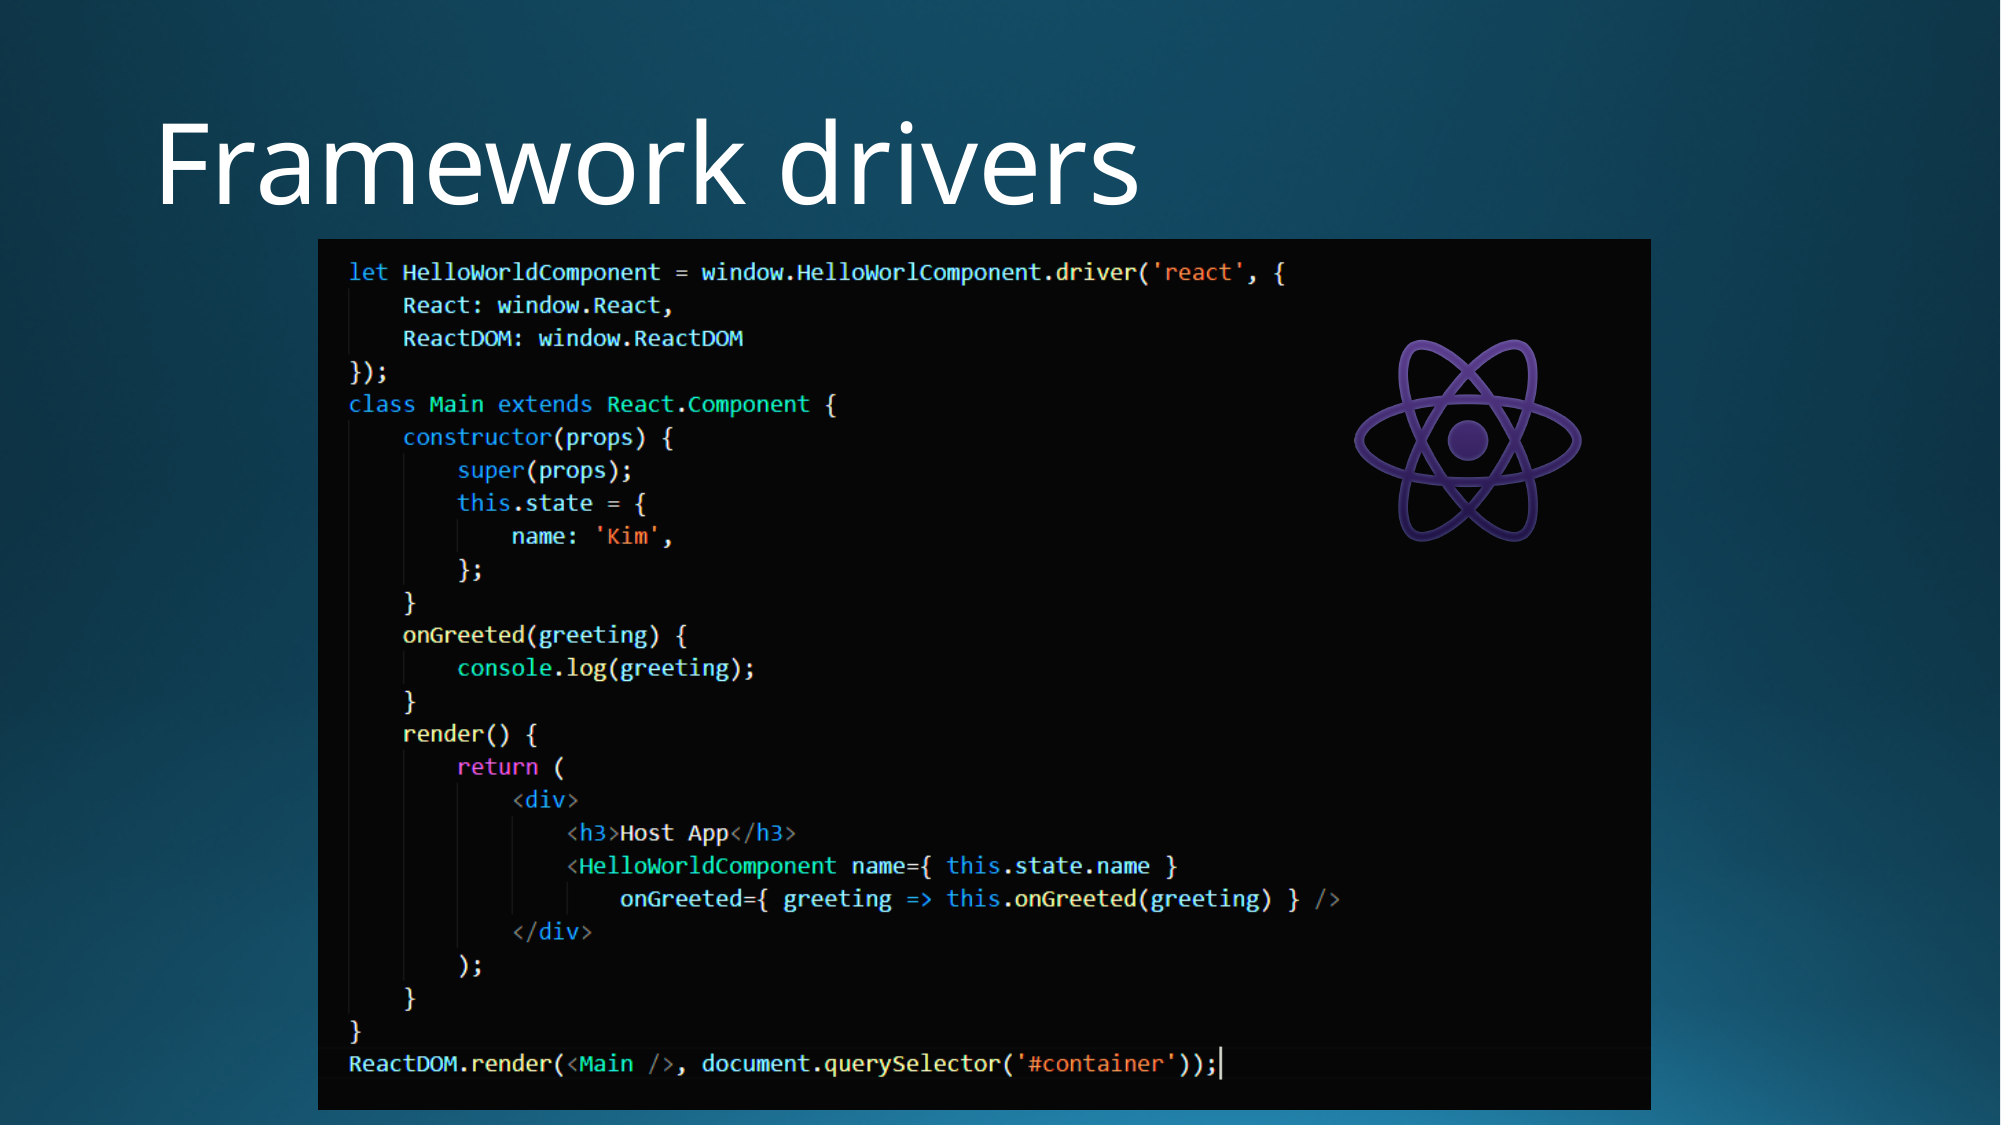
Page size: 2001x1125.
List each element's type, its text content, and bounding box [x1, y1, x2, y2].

title Framework drivers [137, 59, 1863, 278]
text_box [318, 239, 1651, 1110]
picture [0, 0, 2001, 1125]
